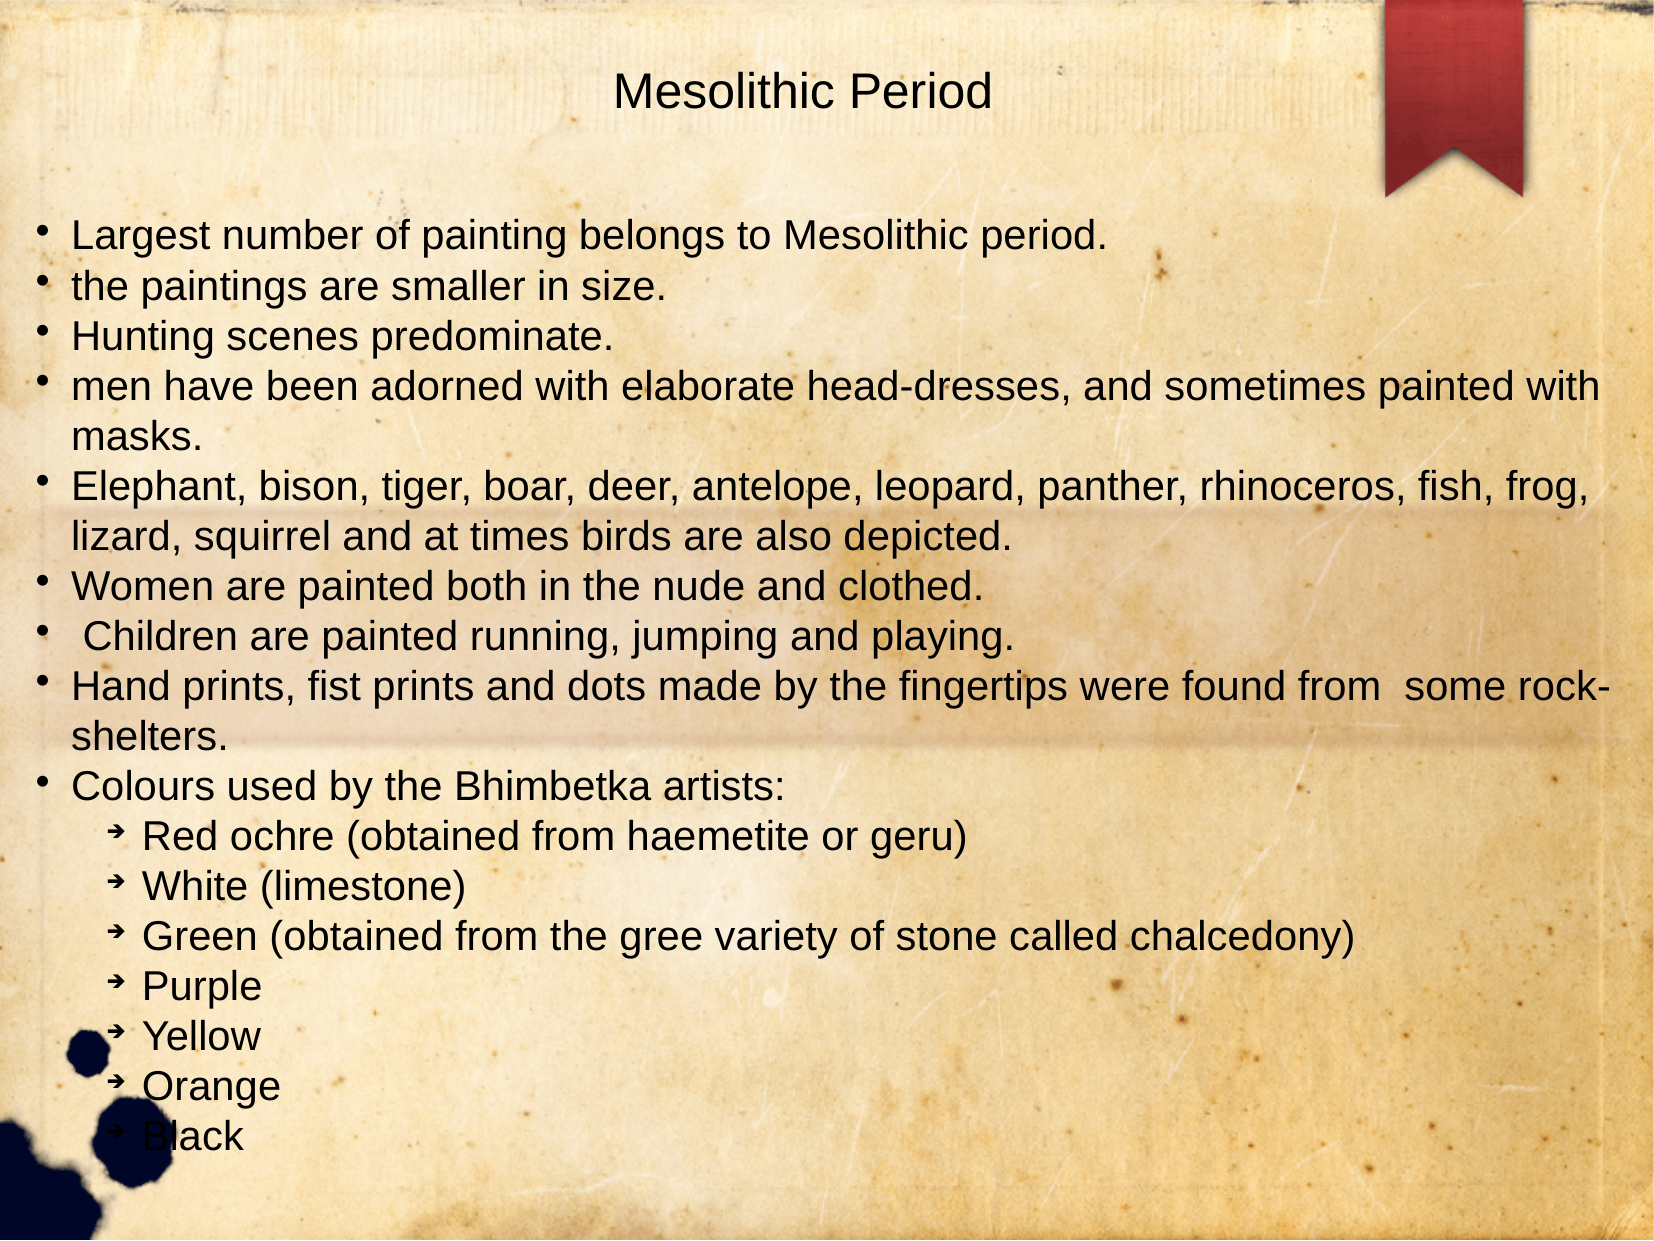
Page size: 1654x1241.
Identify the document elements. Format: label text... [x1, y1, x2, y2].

text_box Largest number of painting belongs to Mesolithic period. the paintings are smaller in size. Hunting scenes predominate. men have been adorned with elaborate head-dresses, and sometimes painted with masks. Elephant, bison, tiger, boar, deer, antelope, leopard, panther, rhinoceros, fish, frog, lizard, squirrel and at times birds are also depicted. Women are painted both in the nude and clothed. Children are painted running, jumping and playing. Hand prints, fist prints and dots made by the fingertips were found from some rock-shelters. Colours used by the Bhimbetka artists: Red ochre (obtained from haemetite or geru) White (limestone) Green (obtained from the gree variety of stone called chalcedony) Purple Yellow Orange Black [35, 200, 1654, 1217]
picture [0, 0, 1654, 1240]
text_box Mesolithic Period [59, 23, 1548, 154]
